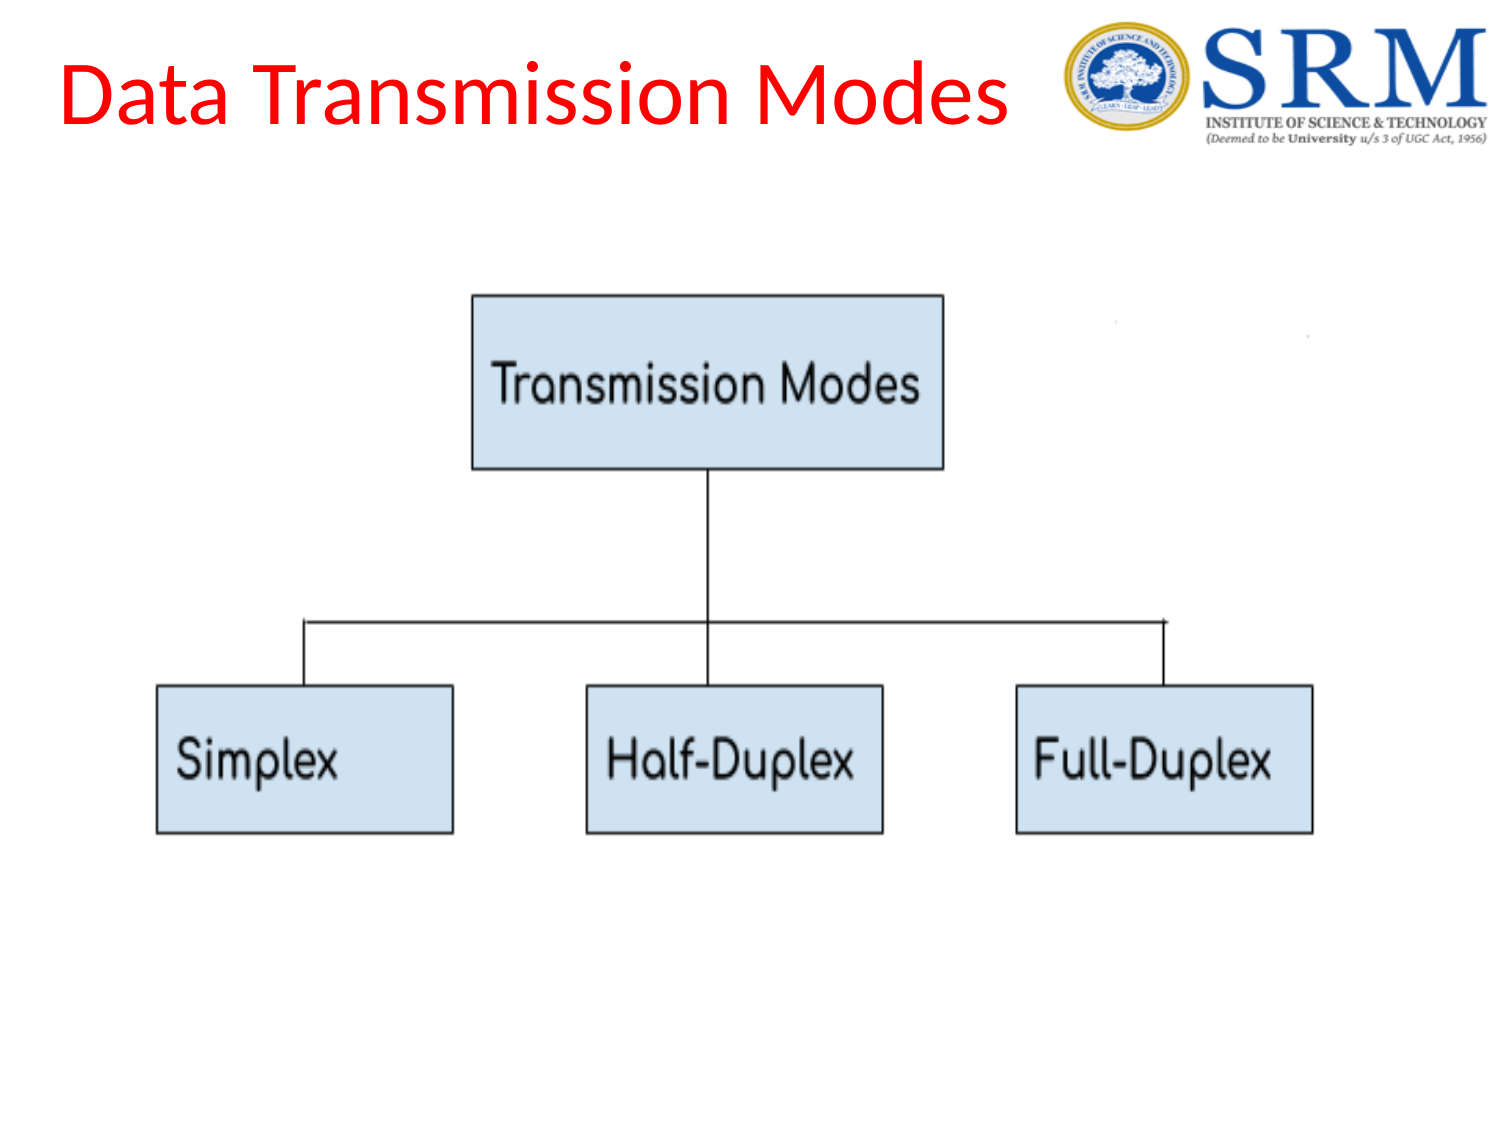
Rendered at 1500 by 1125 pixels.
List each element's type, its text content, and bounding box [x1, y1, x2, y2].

picture [149, 249, 1326, 851]
picture [1059, 0, 1500, 162]
title Data Transmission Modes [0, 0, 1050, 175]
